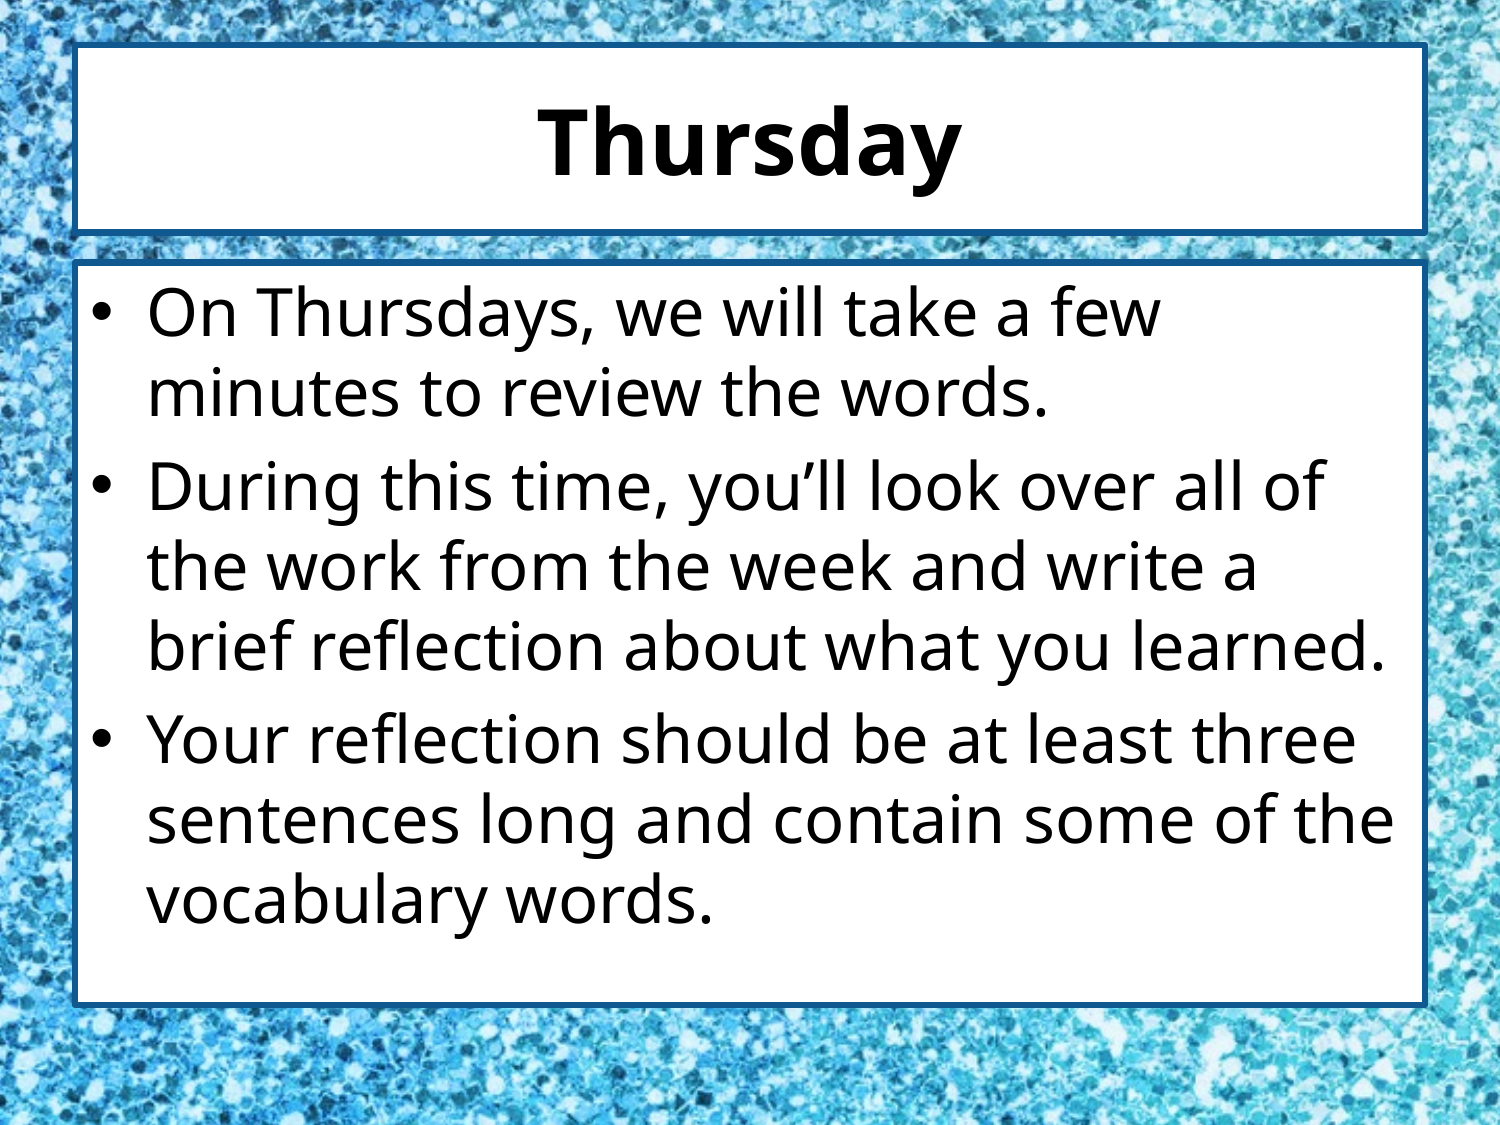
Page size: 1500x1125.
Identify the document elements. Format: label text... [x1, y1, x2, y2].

title Thursday [72, 42, 1428, 236]
list On Thursdays, we will take a few minutes to review the words. During this time, you’ll look over all of the work from the week and write a brief reflection about what you learned. Your reflection should be at least three sentences long and contain some of the vocabulary words. [72, 259, 1428, 1008]
picture [0, 0, 1500, 1125]
